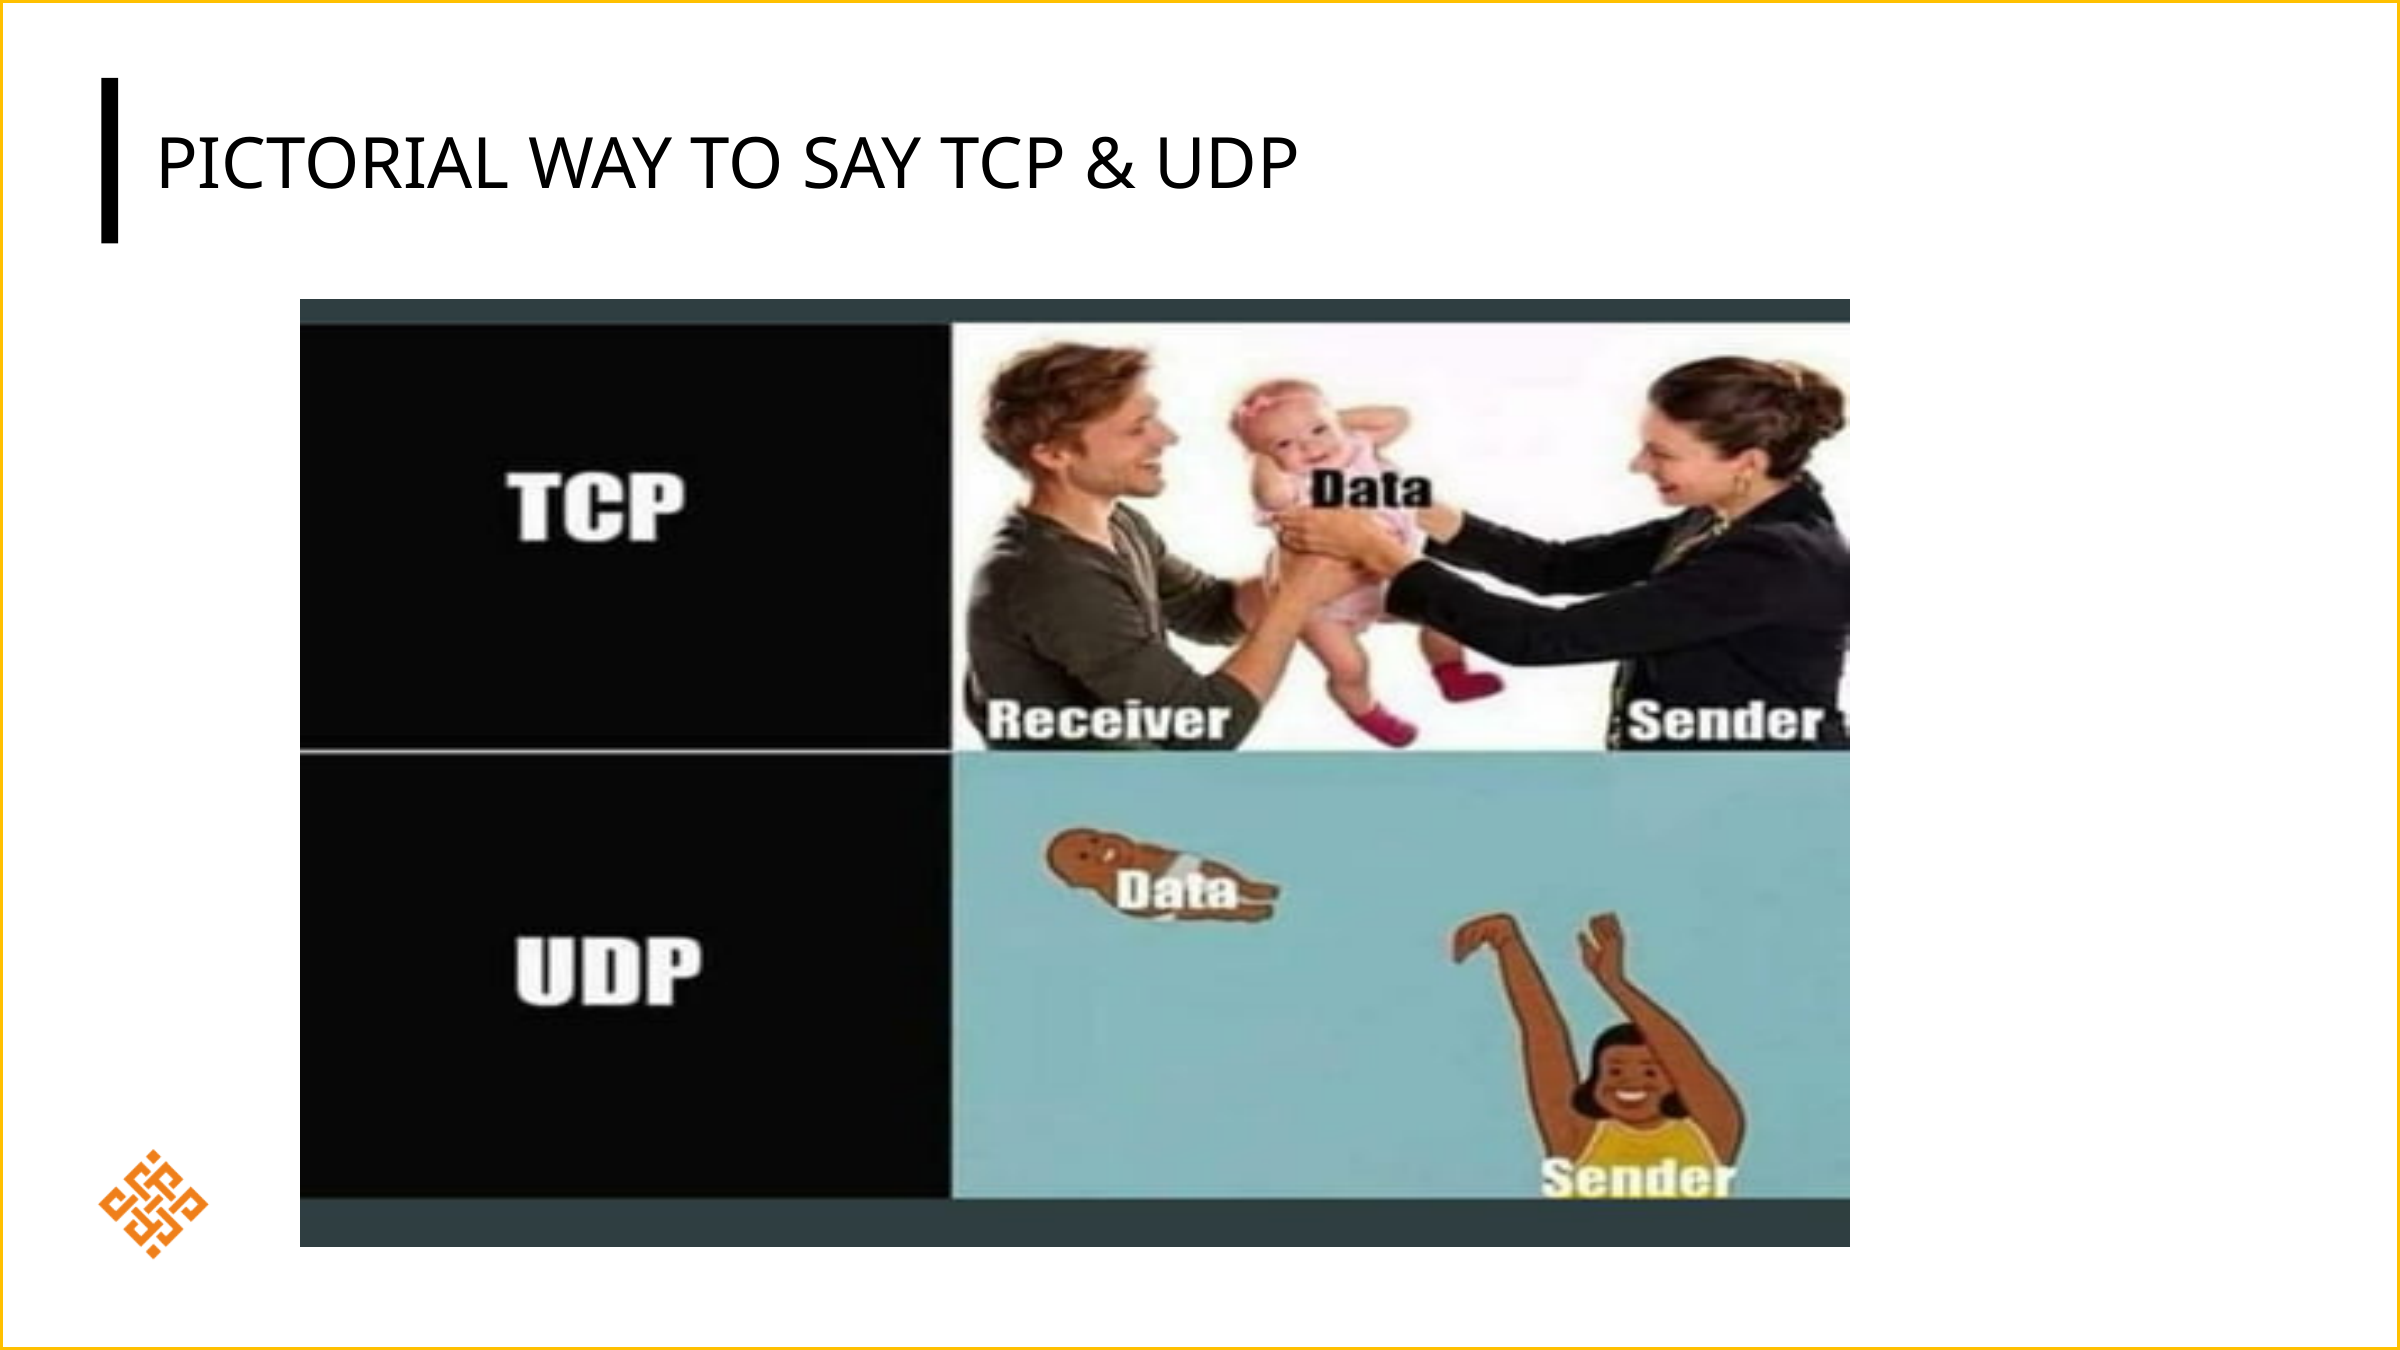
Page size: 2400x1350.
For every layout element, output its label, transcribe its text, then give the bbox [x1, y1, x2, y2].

picture [75, 1058, 235, 1350]
title Pictorial way to say tcp & udp [136, 77, 1360, 243]
picture [299, 299, 1851, 1248]
